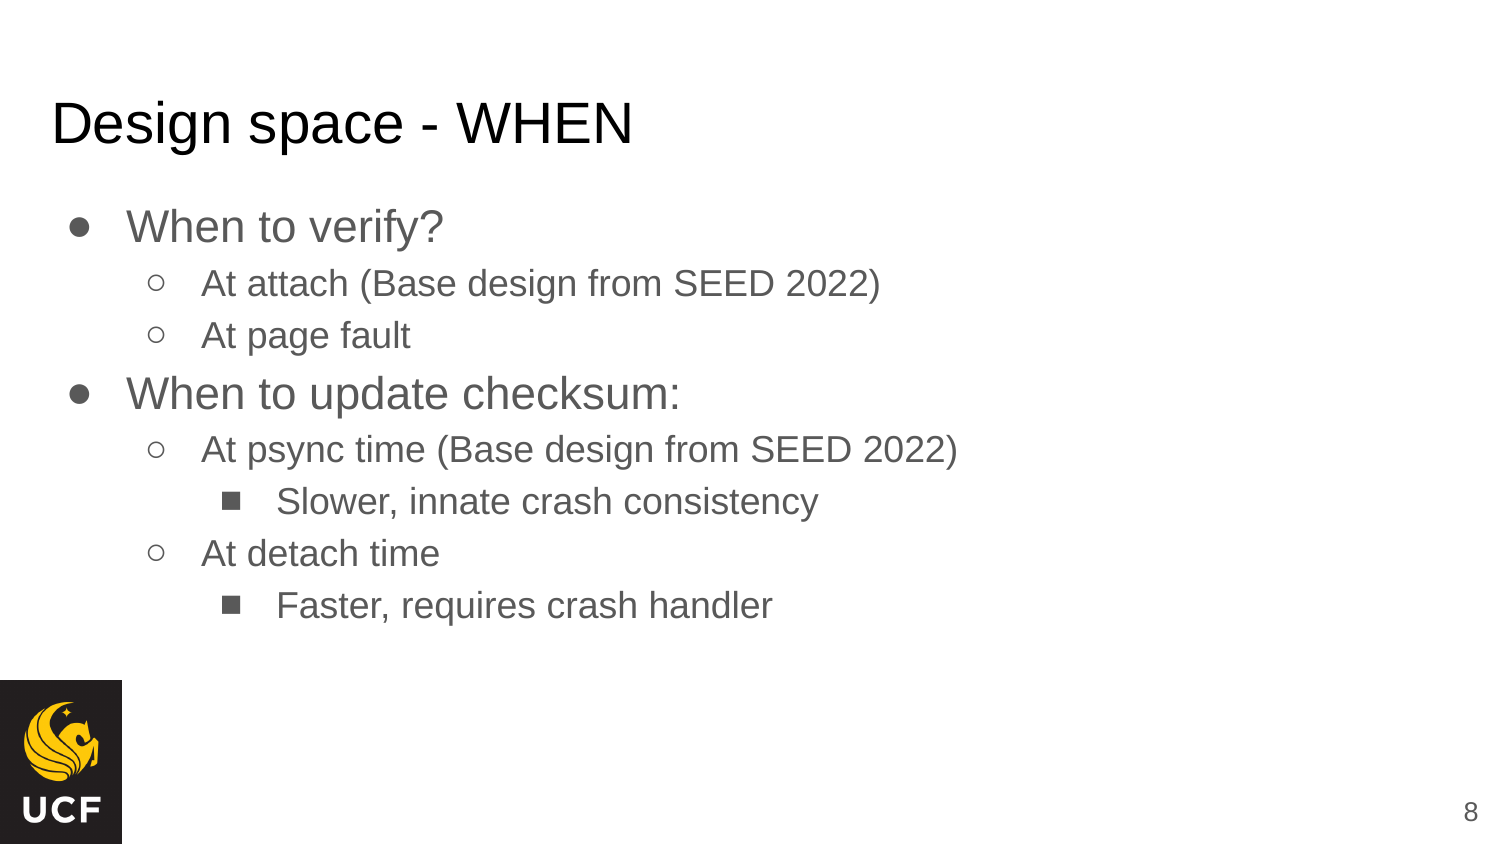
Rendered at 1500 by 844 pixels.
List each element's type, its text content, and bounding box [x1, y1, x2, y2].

picture [0, 679, 122, 844]
title Design space - WHEN [51, 72, 1449, 167]
slide_number ‹#› [1403, 779, 1494, 844]
list When to verify? At attach (Base design from SEED 2022) At page fault When to update checksum: At psync time (Base design from SEED 2022) Slower, innate crash consistency At detach time Faster, requires crash handler [51, 189, 1449, 750]
